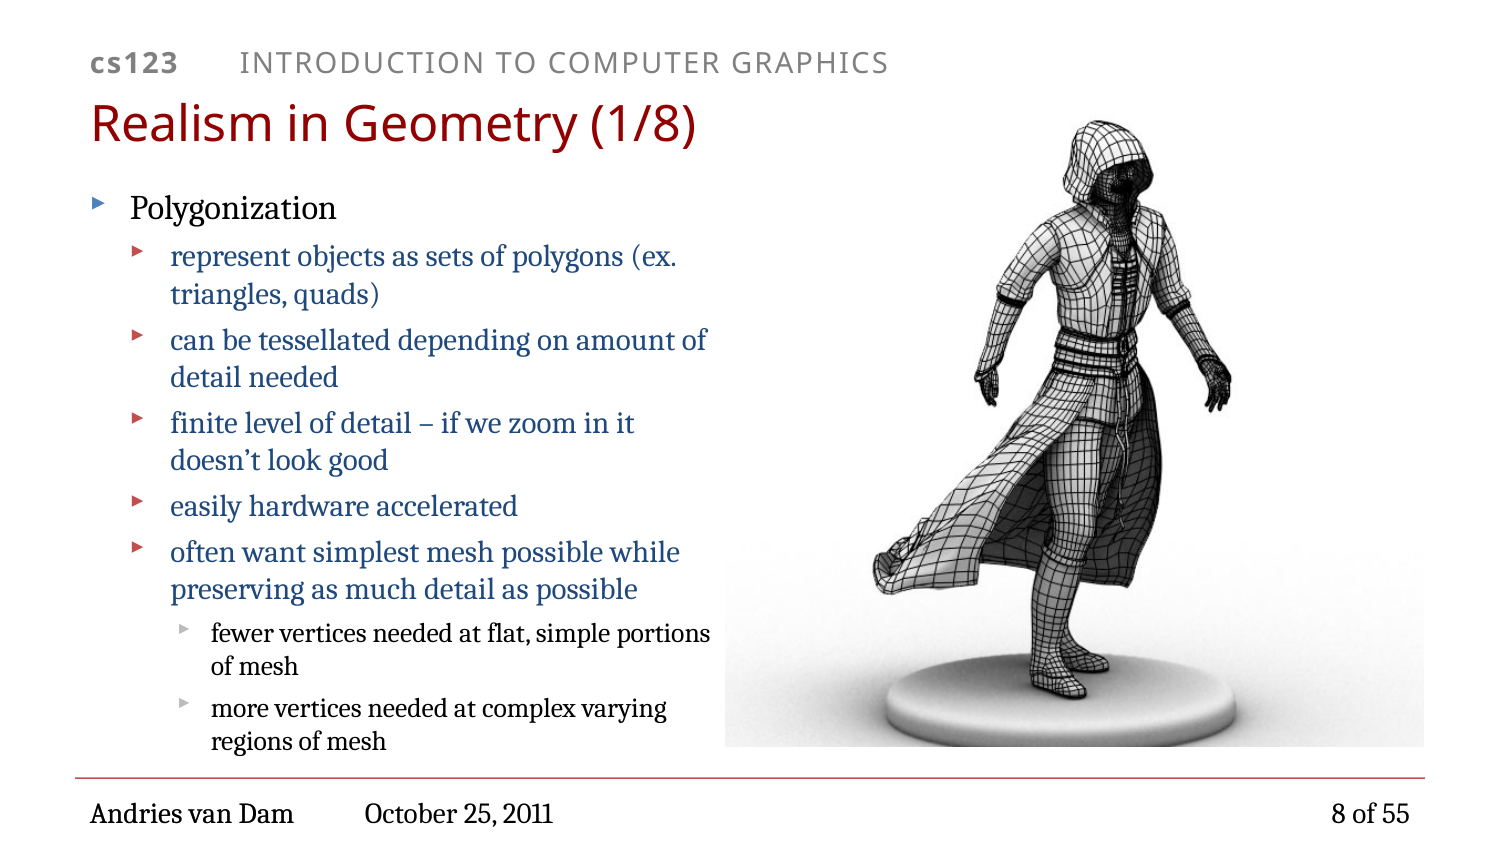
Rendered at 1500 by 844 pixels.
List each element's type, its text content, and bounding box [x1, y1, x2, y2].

footer October 25, 2011 [350, 787, 1213, 827]
list Polygonization represent objects as sets of polygons (ex. triangles, quads) can be tessellated depending on amount of detail needed finite level of detail – if we zoom in it doesn’t look good easily hardware accelerated often want simplest mesh possible while preserving as much detail as possible fewer vertices needed at flat, simple portions of mesh more vertices needed at complex varying regions of mesh [75, 178, 738, 769]
slide_number 8 of 55 [1224, 787, 1425, 827]
title Realism in Geometry (1/8) [75, 84, 1425, 160]
picture [724, 105, 1424, 748]
